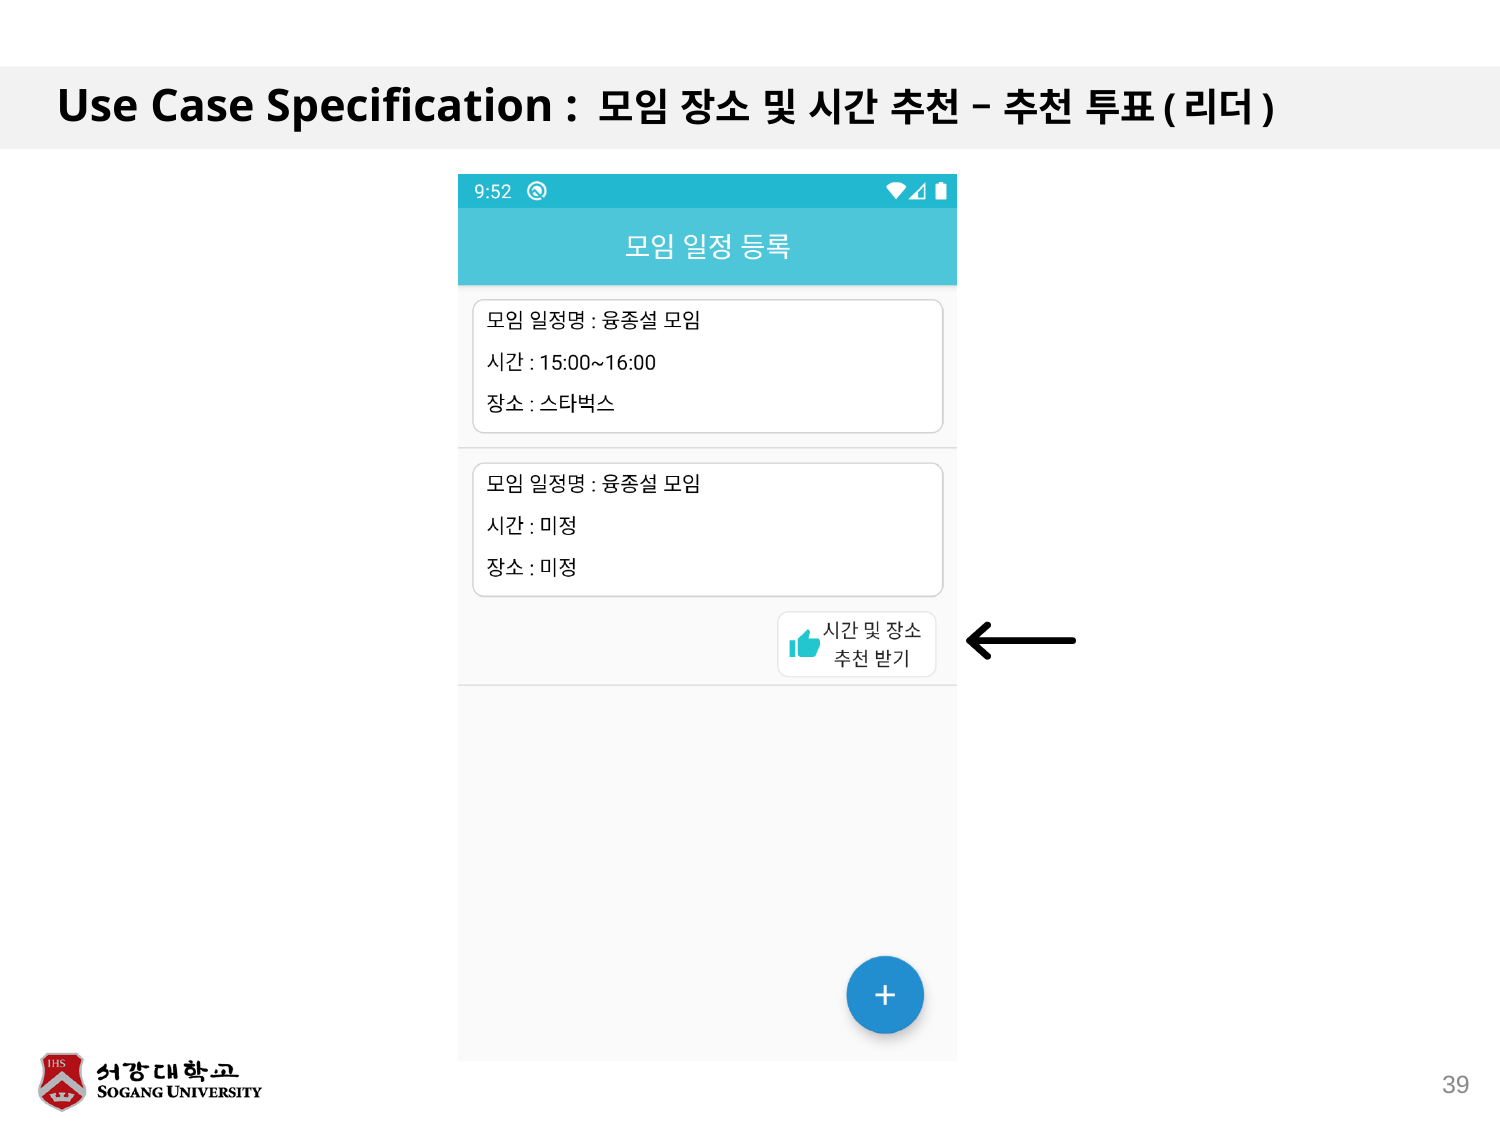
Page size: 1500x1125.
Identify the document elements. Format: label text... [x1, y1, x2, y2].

title Use Case Specification : 모임 장소 및 시간 추천 – 추천 투표(리더) [41, 64, 1459, 149]
picture [0, 1031, 294, 1125]
picture [961, 587, 1081, 694]
slide_number 39 [1147, 1053, 1485, 1114]
picture [458, 174, 957, 1061]
